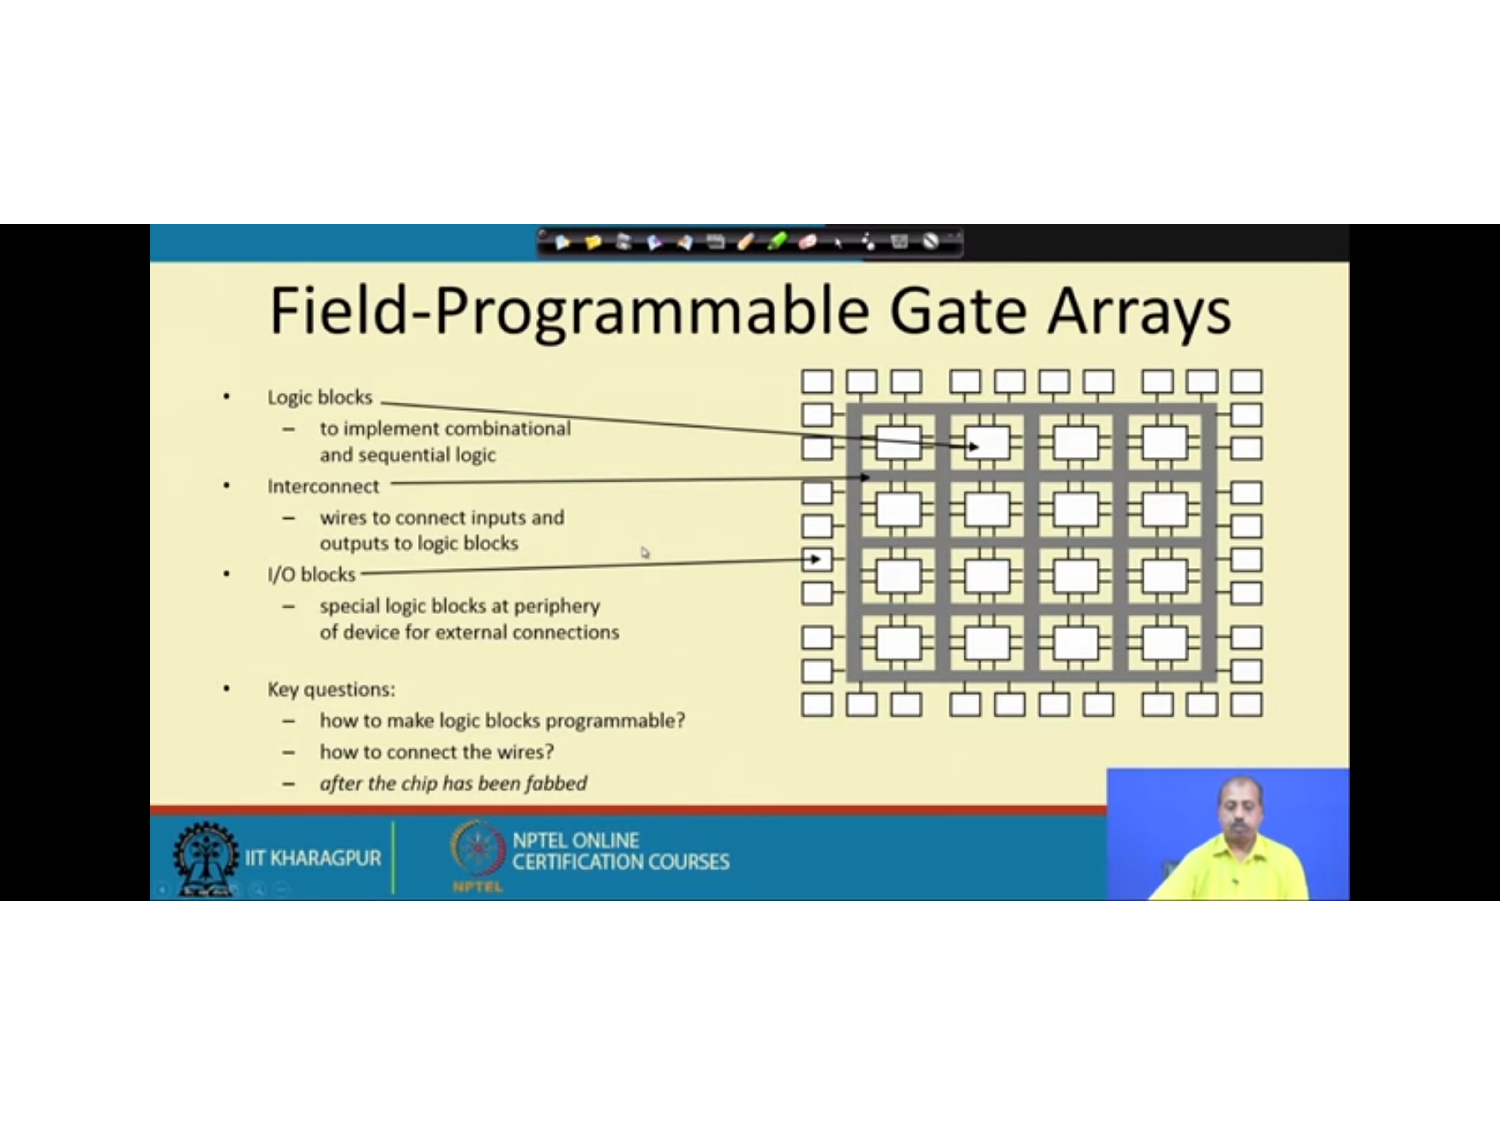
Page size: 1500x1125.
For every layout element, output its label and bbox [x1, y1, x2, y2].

picture [0, 224, 1500, 901]
